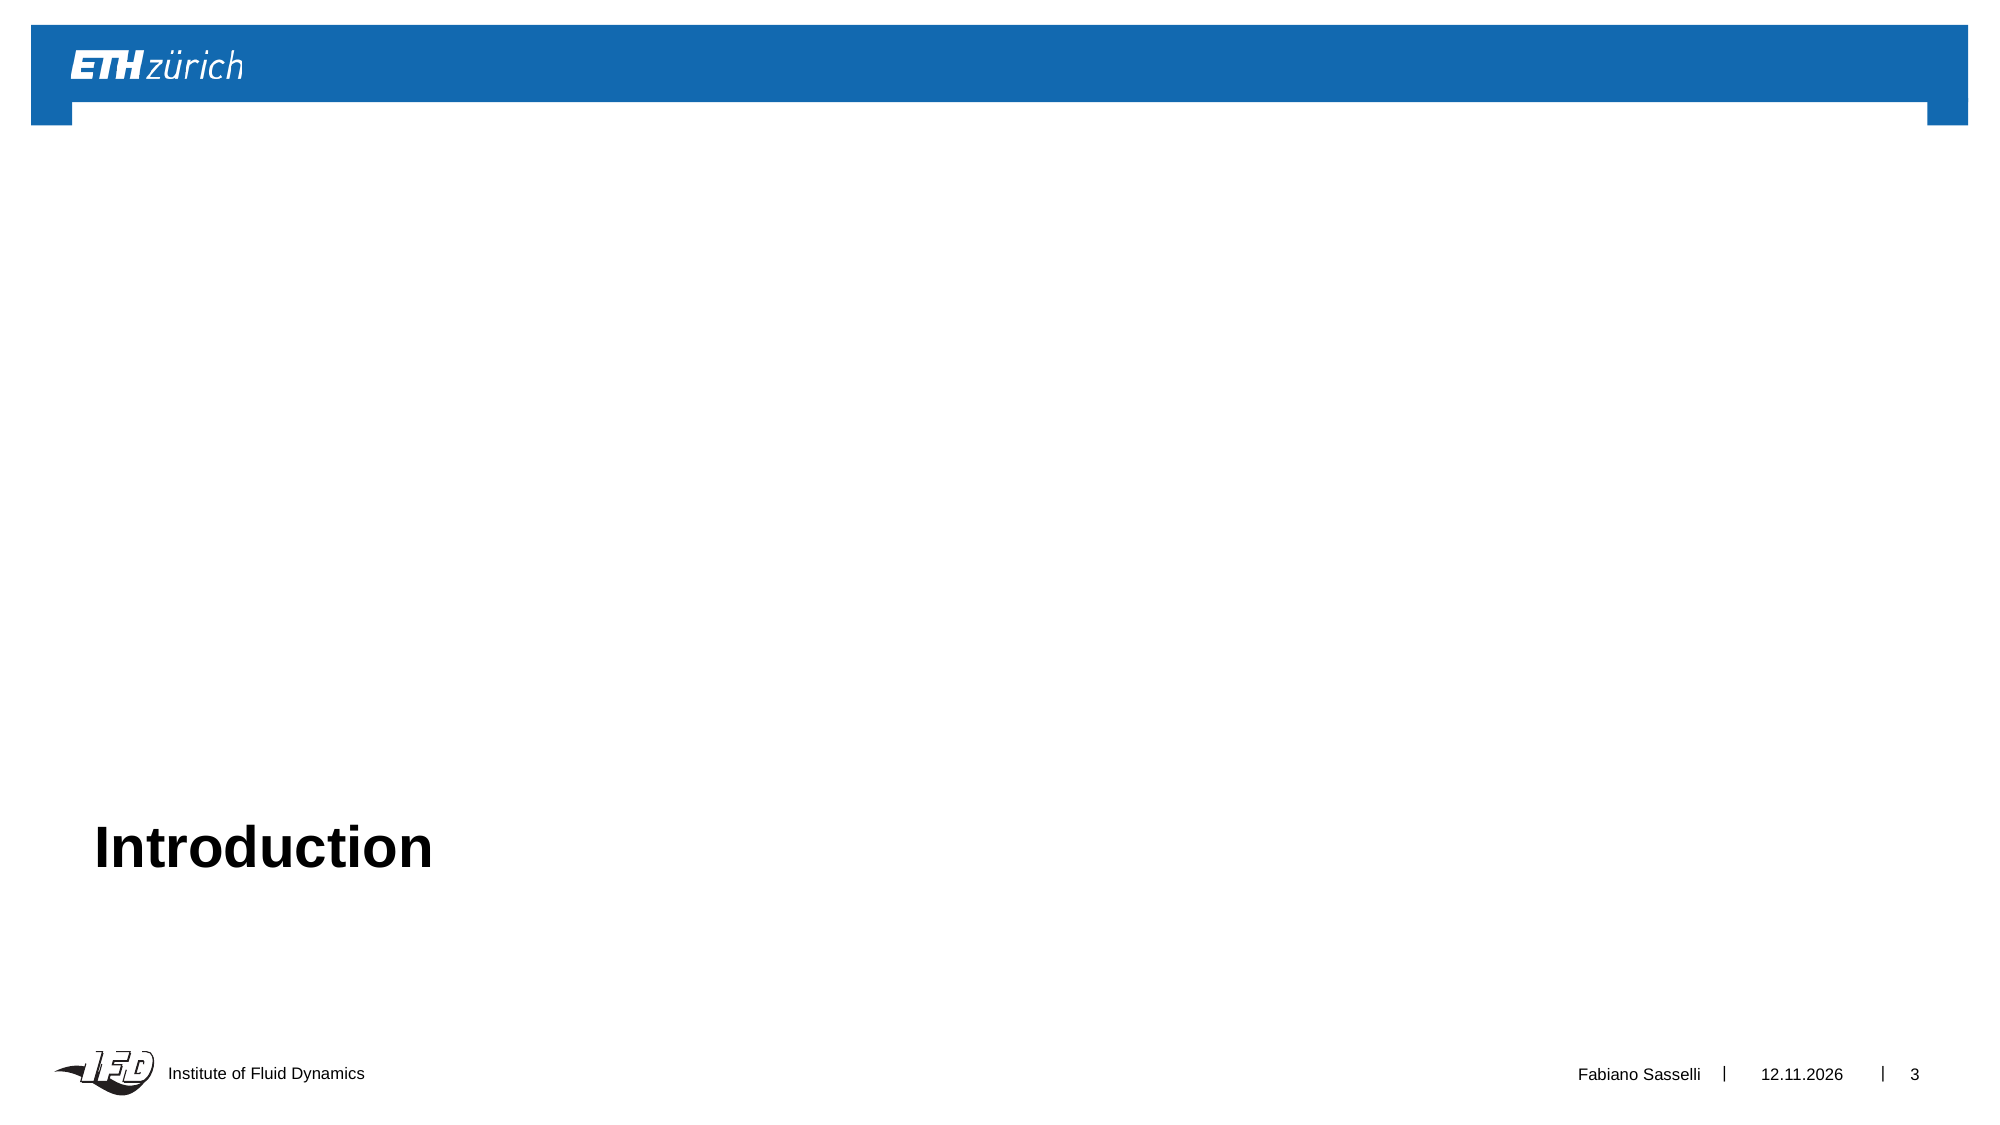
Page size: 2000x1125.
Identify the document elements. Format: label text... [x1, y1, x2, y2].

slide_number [1735, 1034, 1870, 1112]
footer Fabiano Sasselli [999, 1034, 1702, 1112]
title Introduction [70, 791, 1929, 958]
slide_number 3 [1886, 1034, 1945, 1112]
